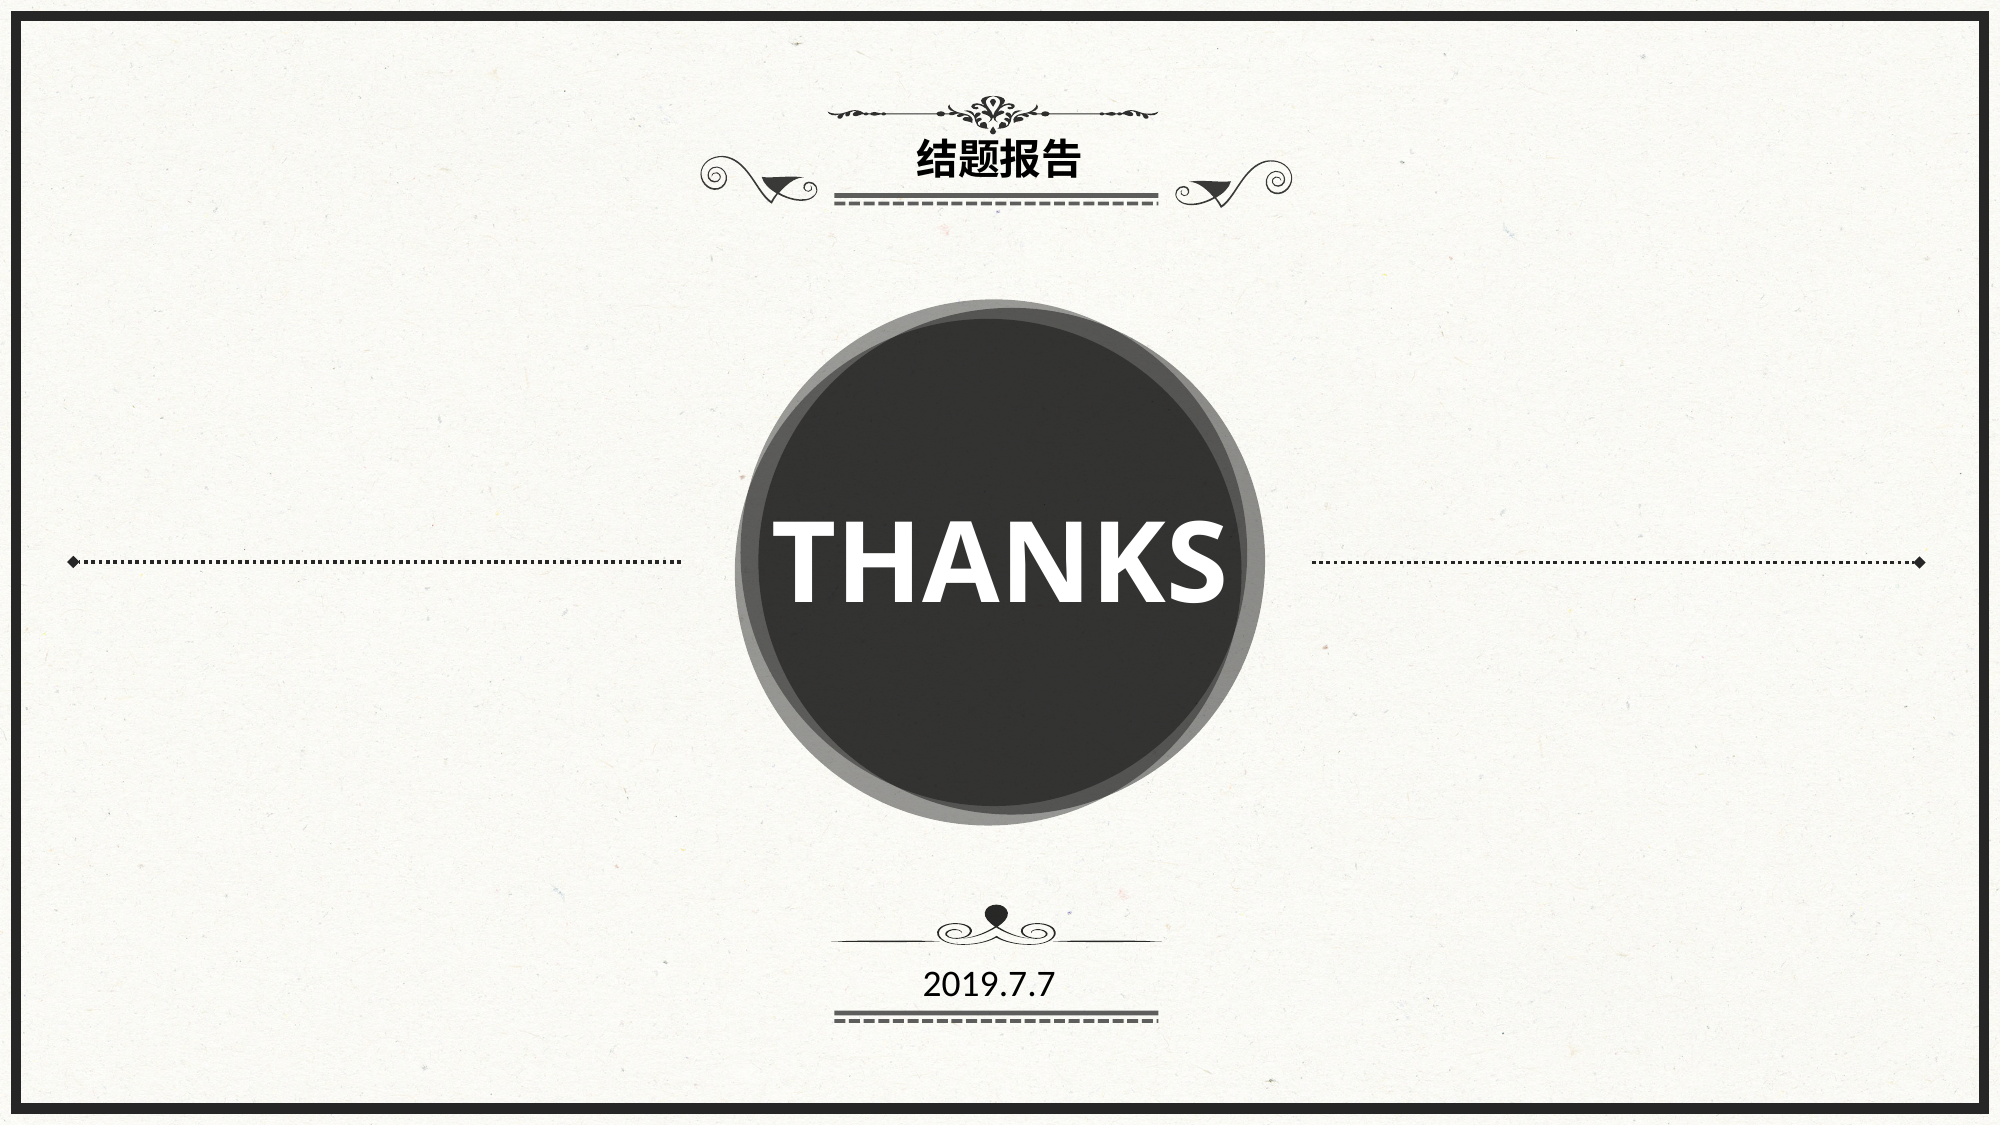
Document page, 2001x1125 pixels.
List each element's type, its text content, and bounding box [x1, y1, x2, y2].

text_box [1175, 160, 1293, 208]
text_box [834, 195, 1159, 204]
text_box 2019.7.7 [907, 951, 1085, 1012]
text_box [734, 299, 1266, 826]
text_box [830, 901, 1162, 948]
text_box 结题报告 [857, 125, 1143, 190]
text_box [15, 15, 1985, 1109]
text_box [834, 1012, 1159, 1021]
text_box [700, 155, 818, 204]
